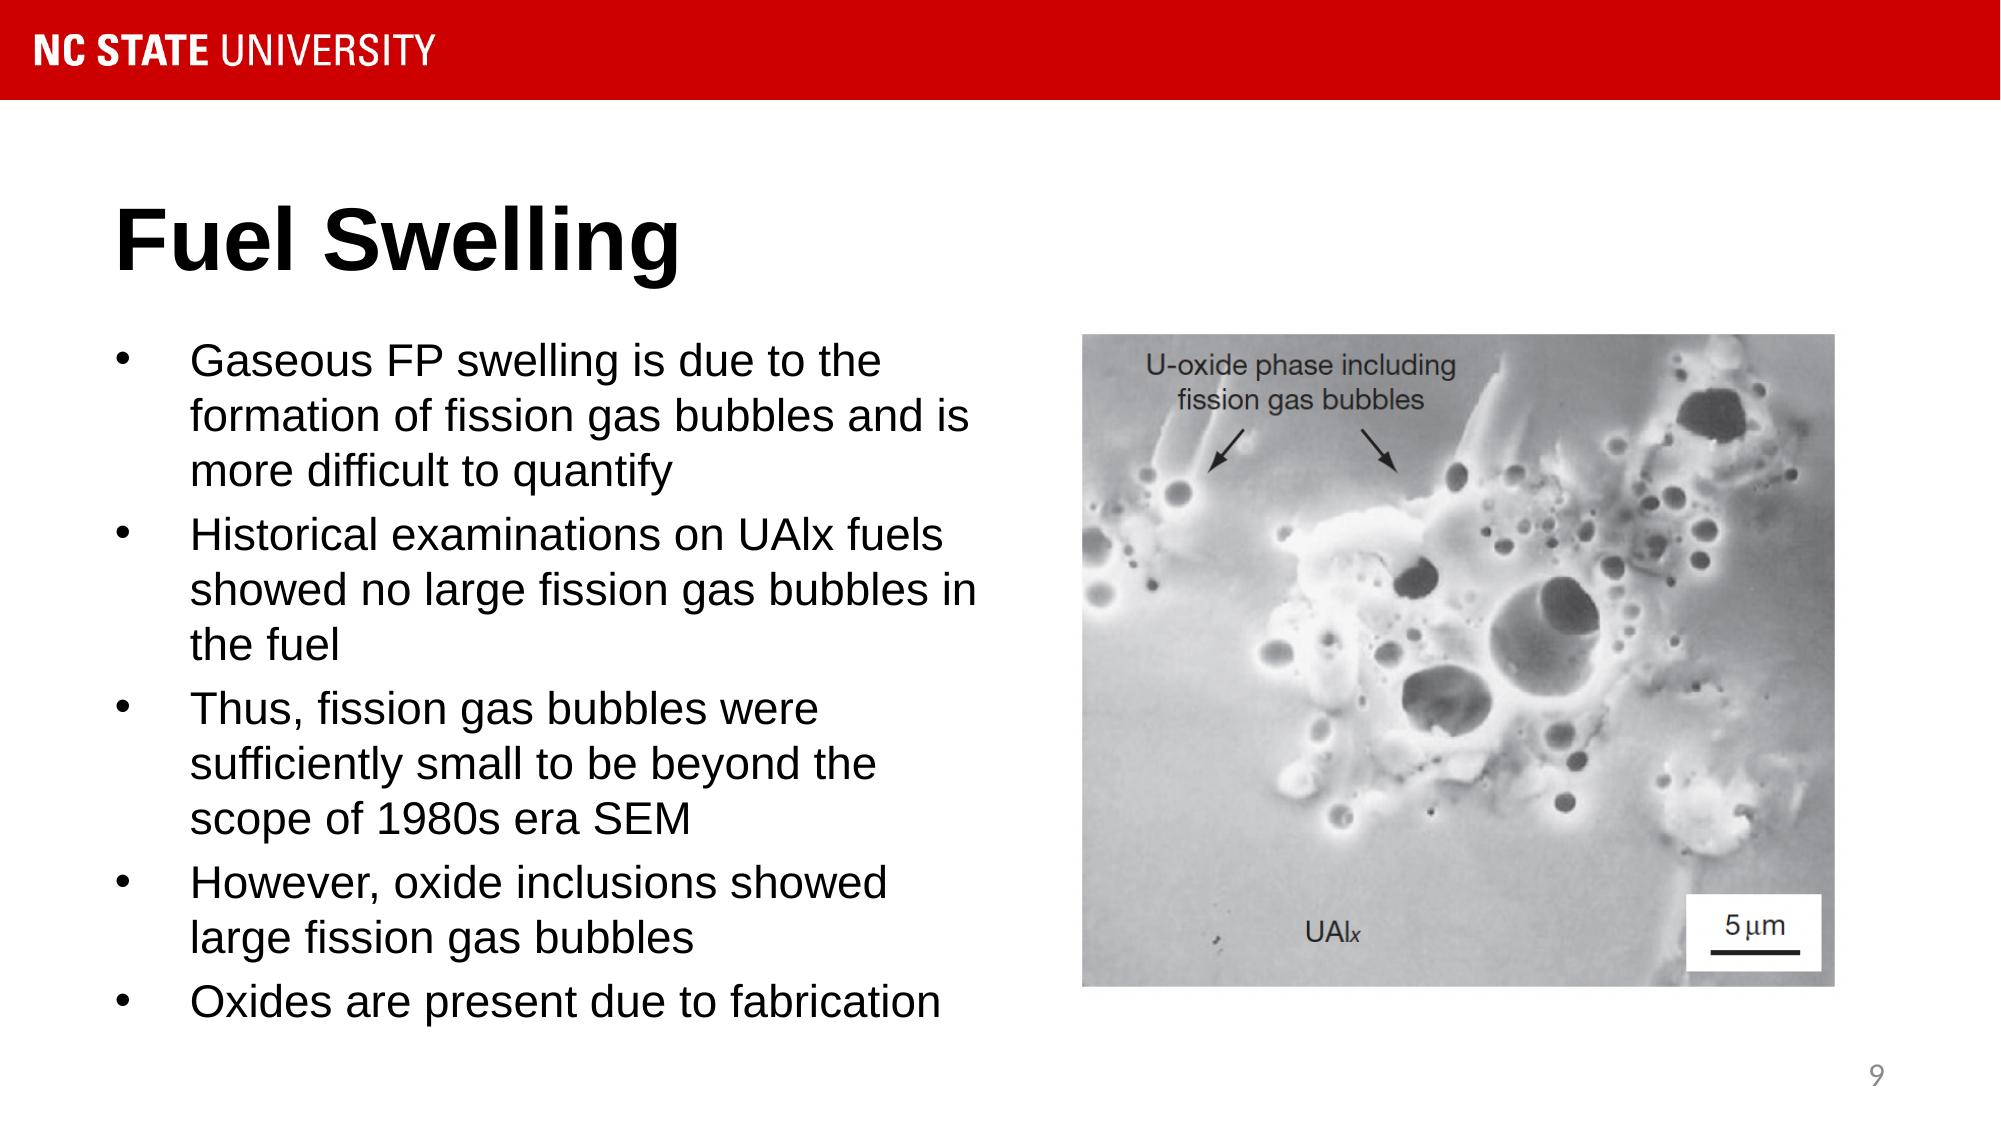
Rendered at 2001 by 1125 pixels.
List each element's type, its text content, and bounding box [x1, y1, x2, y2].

slide_number 9 [1433, 1042, 1900, 1103]
picture [0, 0, 2001, 100]
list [1068, 322, 1849, 1006]
list Gaseous FP swelling is due to the formation of fission gas bubbles and is more difficult to quantify Historical examinations on UAlx fuels showed no large fission gas bubbles in the fuel Thus, fission gas bubbles were sufficiently small to be beyond the scope of 1980s era SEM However, oxide inclusions showed large fission gas bubbles Oxides are present due to fabrication [99, 322, 1017, 1005]
title Fuel Swelling [99, 147, 1900, 323]
